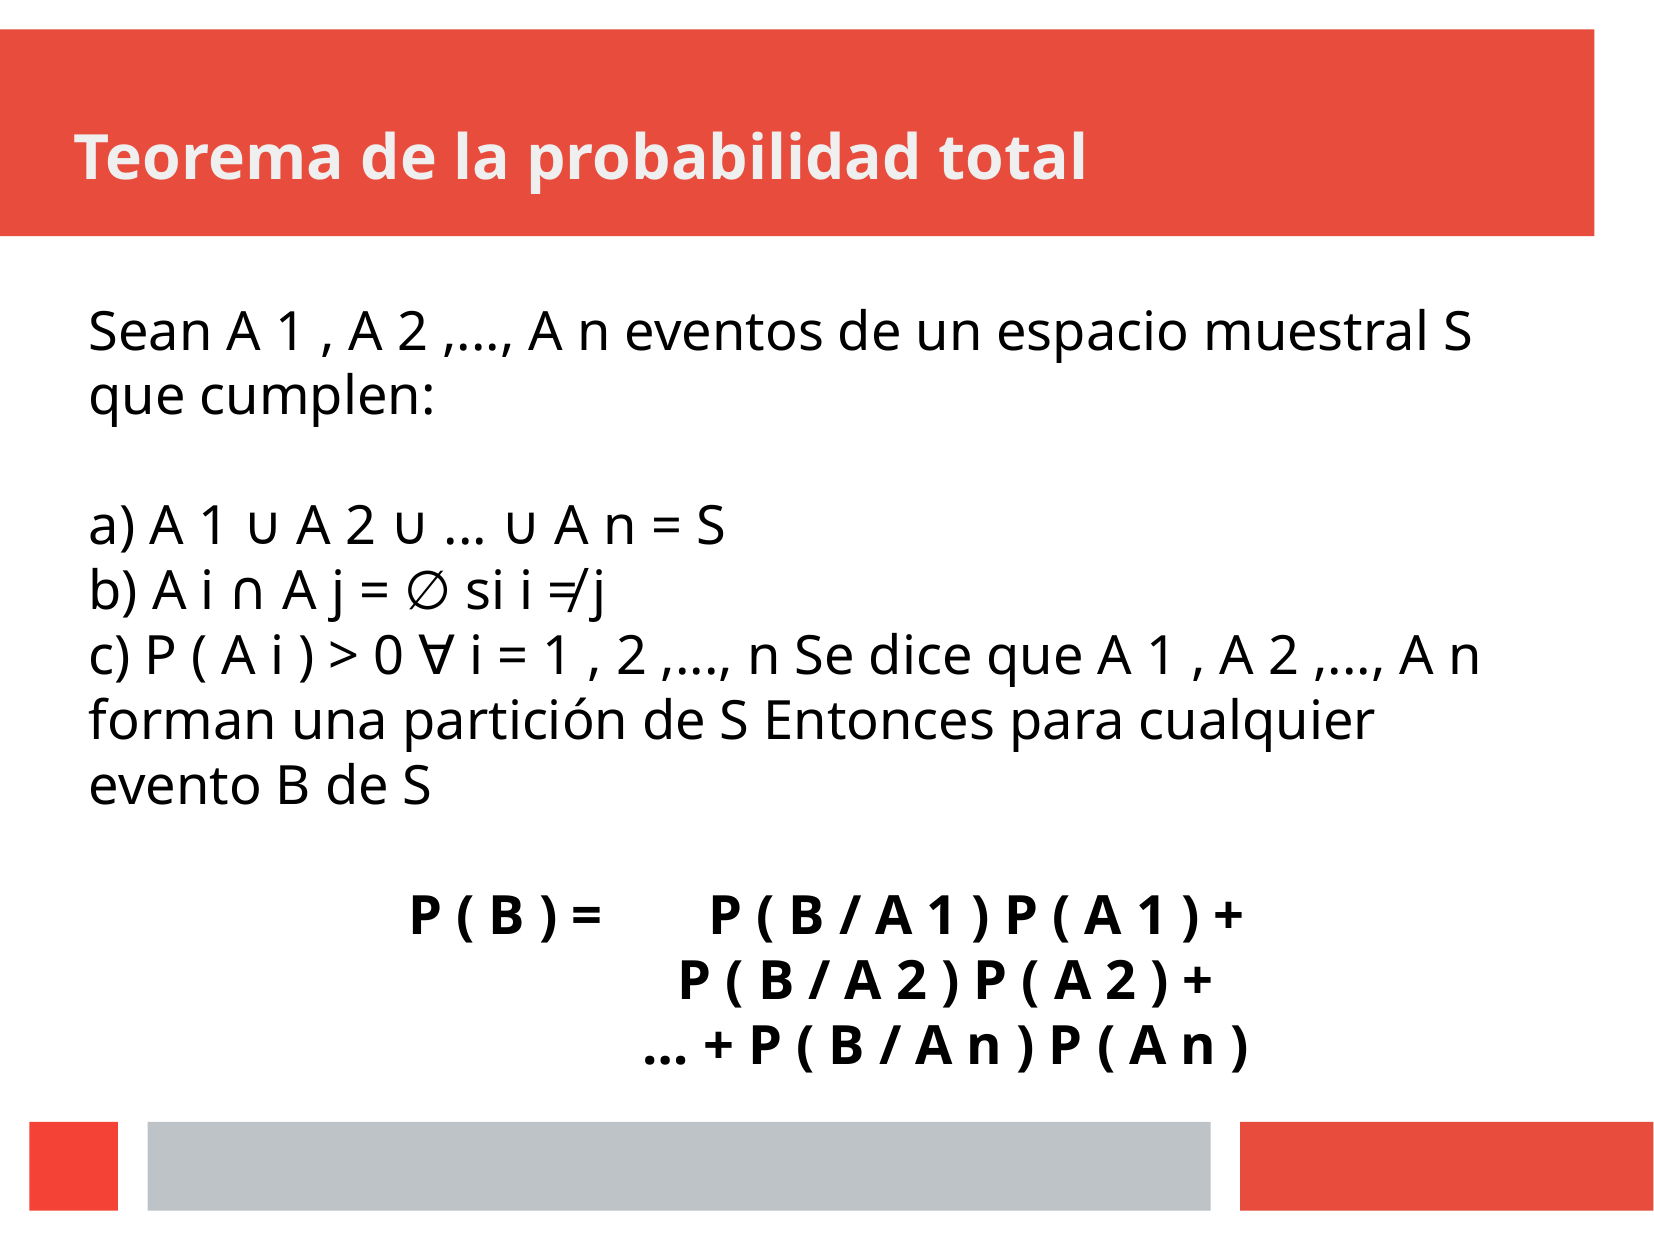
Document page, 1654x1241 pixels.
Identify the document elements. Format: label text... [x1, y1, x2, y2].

title Teorema de la probabilidad total [59, 59, 1595, 207]
list Sean A 1 , A 2 ,..., A n eventos de un espacio muestral S que cumplen: a) A 1 ∪ A 2 ∪ ... ∪ A n = S b) A i ∩ A j = ∅ si i ≠ j c) P ( A i ) > 0 ∀ i = 1 , 2 ,..., n Se dice que A 1 , A 2 ,..., A n forman una partición de S Entonces para cualquier evento B de S P ( B ) = P ( B / A 1 ) P ( A 1 ) + P ( B / A 2 ) P ( A 2 ) + … + P ( B / A n ) P ( A n ) [73, 280, 1580, 1028]
